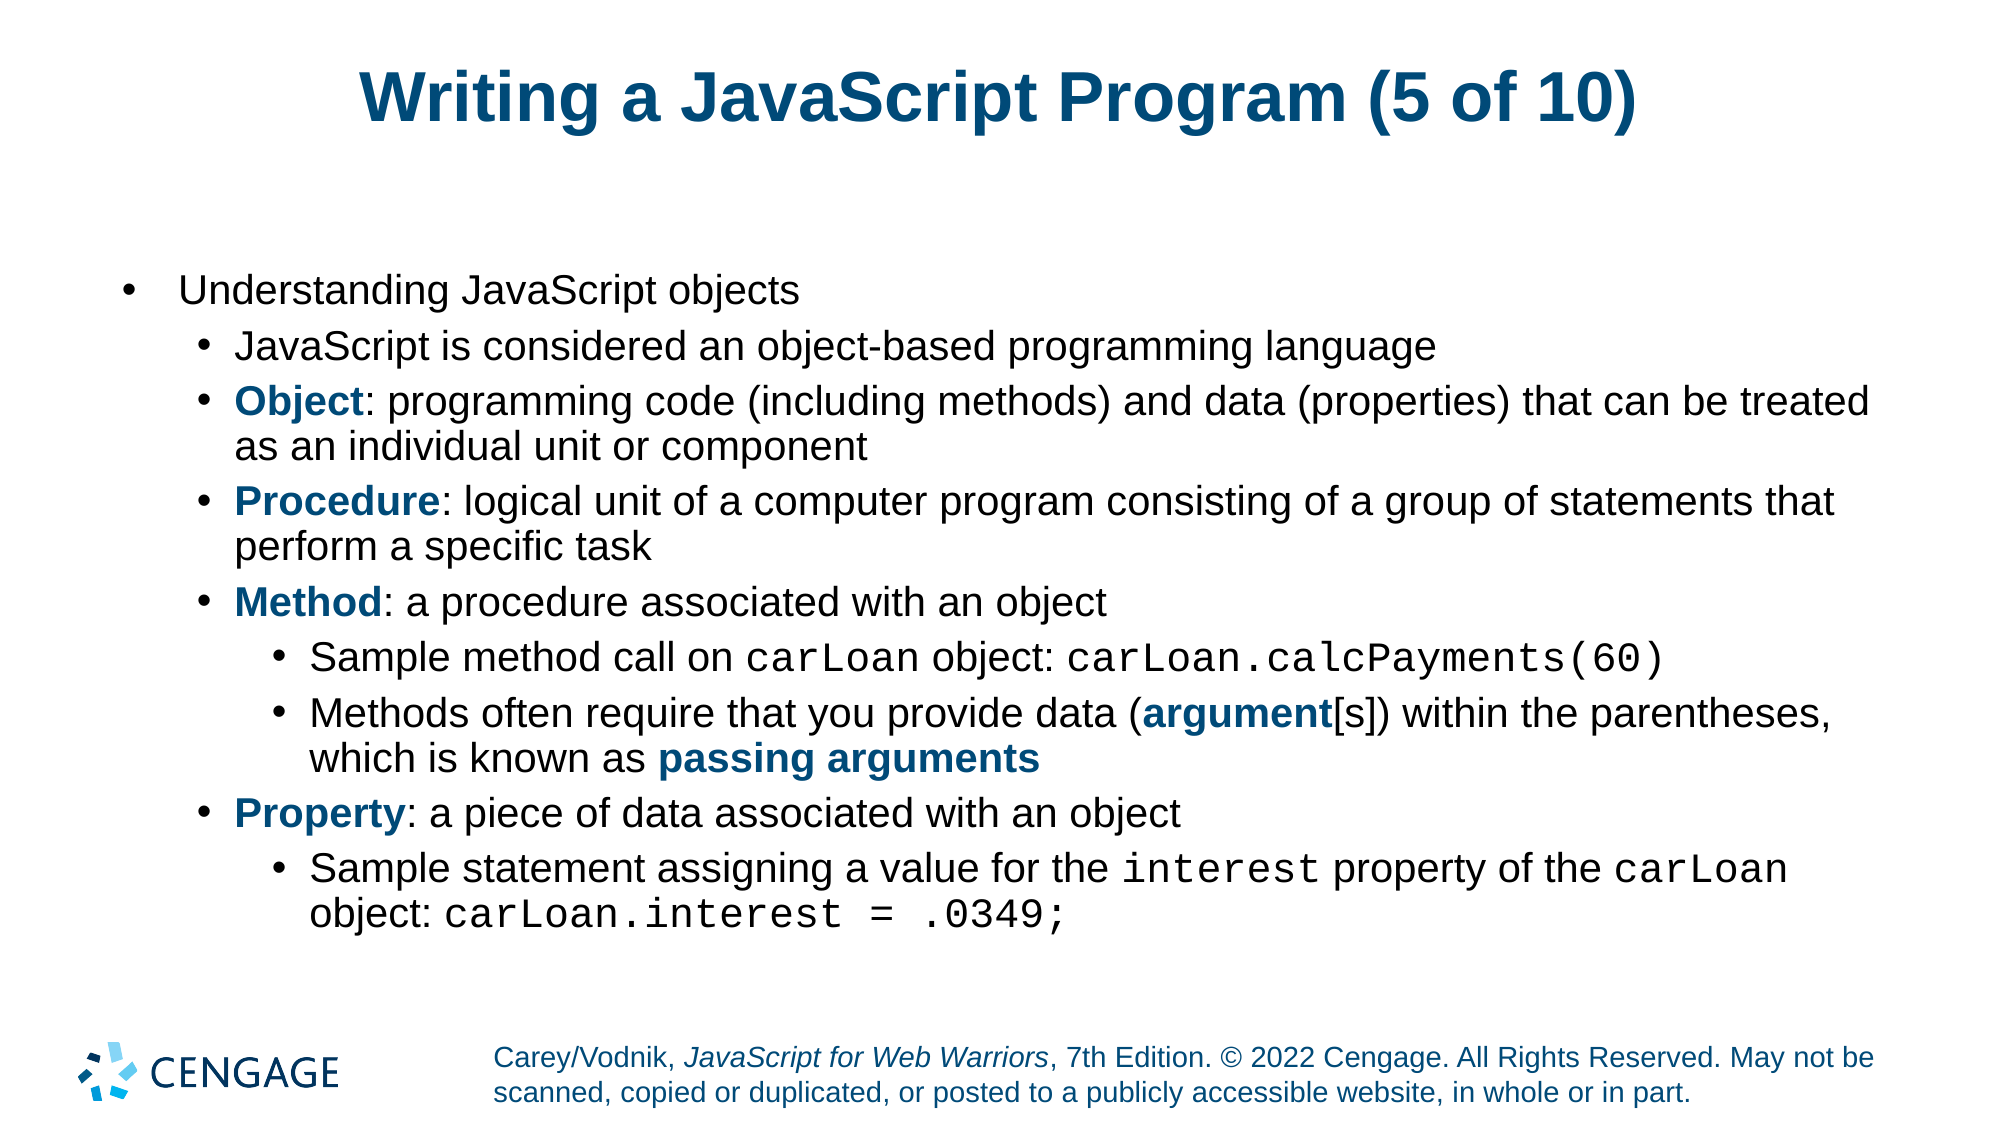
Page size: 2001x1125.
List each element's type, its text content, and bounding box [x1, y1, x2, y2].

title Writing a JavaScript Program (5 of 10) [137, 59, 1863, 171]
list Understanding JavaScript objects JavaScript is considered an object-based programming language Object: programming code (including methods) and data (properties) that can be treated as an individual unit or component Procedure: logical unit of a computer program consisting of a group of statements that perform a specific task Method: a procedure associated with an object Sample method call on carLoan object: carLoan.calcPayments(60) Methods often require that you provide data (argument[s]) within the parentheses, which is known as passing arguments Property: a piece of data associated with an object Sample statement assigning a value for the interest property of the carLoan object: carLoan.interest = .0349; [121, 268, 1880, 990]
picture [78, 1042, 338, 1101]
